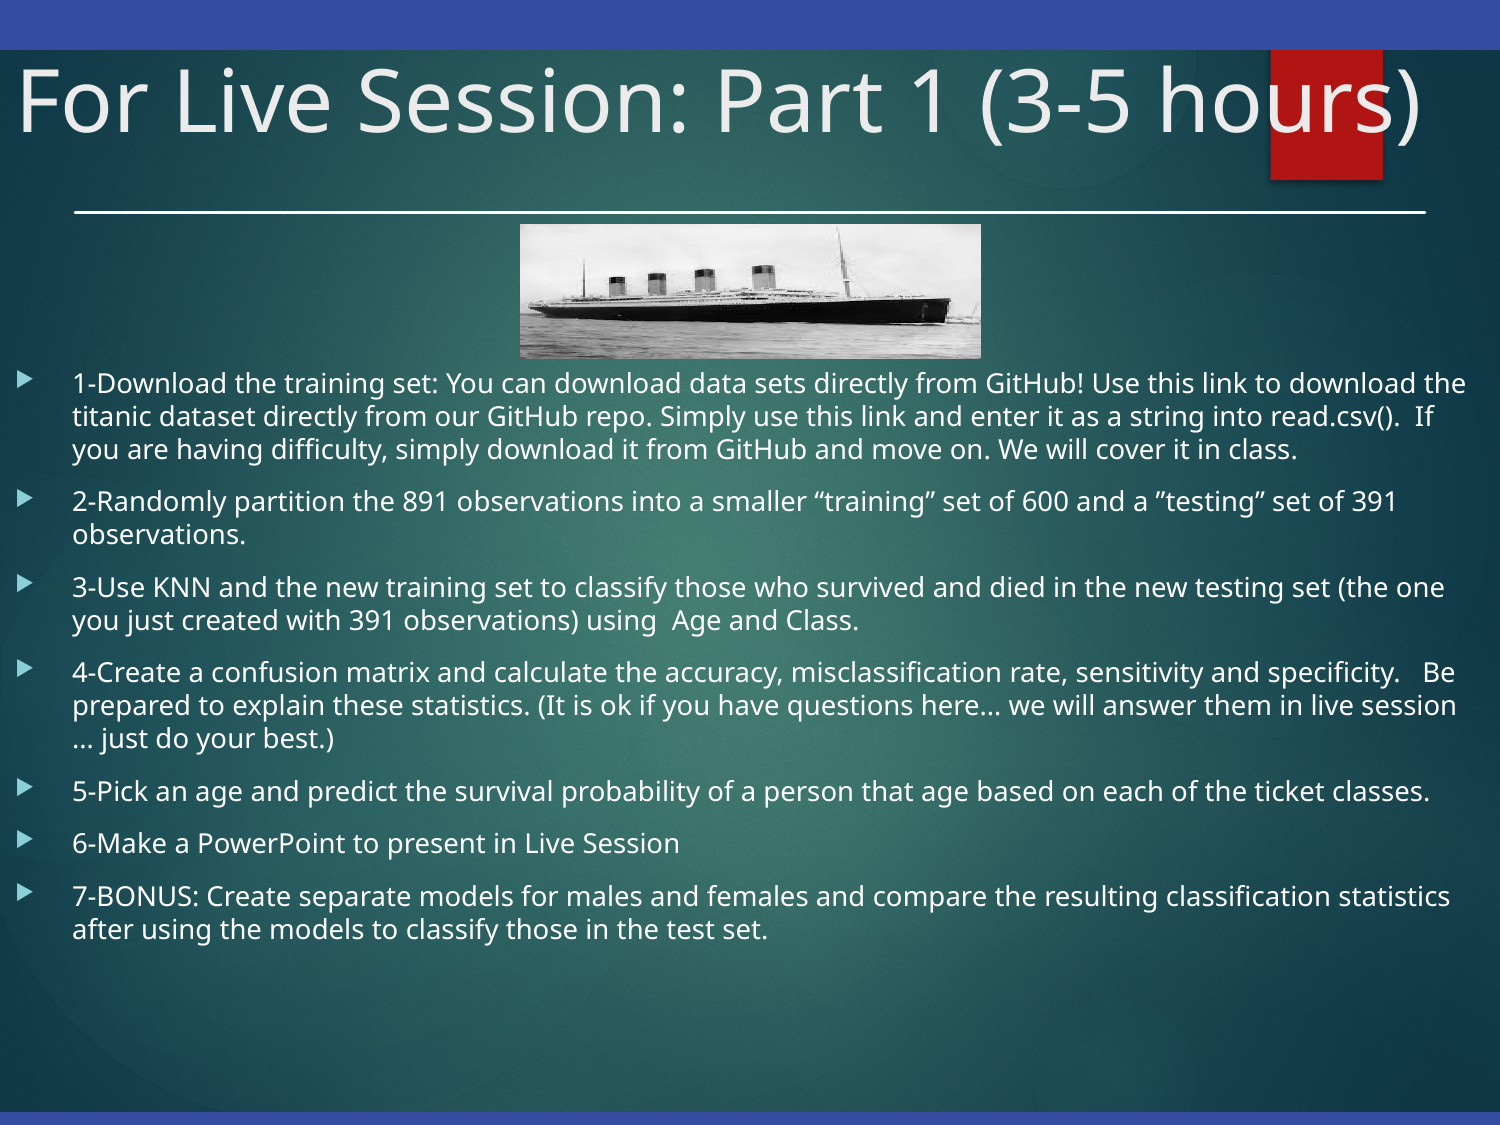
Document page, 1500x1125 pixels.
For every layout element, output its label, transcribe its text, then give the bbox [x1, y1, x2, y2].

list 1-Download the training set: You can download data sets directly from GitHub! Use this link to download the titanic dataset directly from our GitHub repo. Simply use this link and enter it as a string into read.csv(). If you are having difficulty, simply download it from GitHub and move on. We will cover it in class. 2-Randomly partition the 891 observations into a smaller “training” set of 600 and a ”testing” set of 391 observations. 3-Use KNN and the new training set to classify those who survived and died in the new testing set (the one you just created with 391 observations) using Age and Class. 4-Create a confusion matrix and calculate the accuracy, misclassification rate, sensitivity and specificity. Be prepared to explain these statistics. (It is ok if you have questions here… we will answer them in live session … just do your best.) 5-Pick an age and predict the survival probability of a person that age based on each of the ticket classes. 6-Make a PowerPoint to present in Live Session 7-BONUS: Create separate models for males and females and compare the resulting classification statistics after using the models to classify those in the test set. [0, 358, 1500, 961]
picture [520, 224, 981, 359]
title For Live Session: Part 1 (3-5 hours) [0, 37, 1500, 225]
